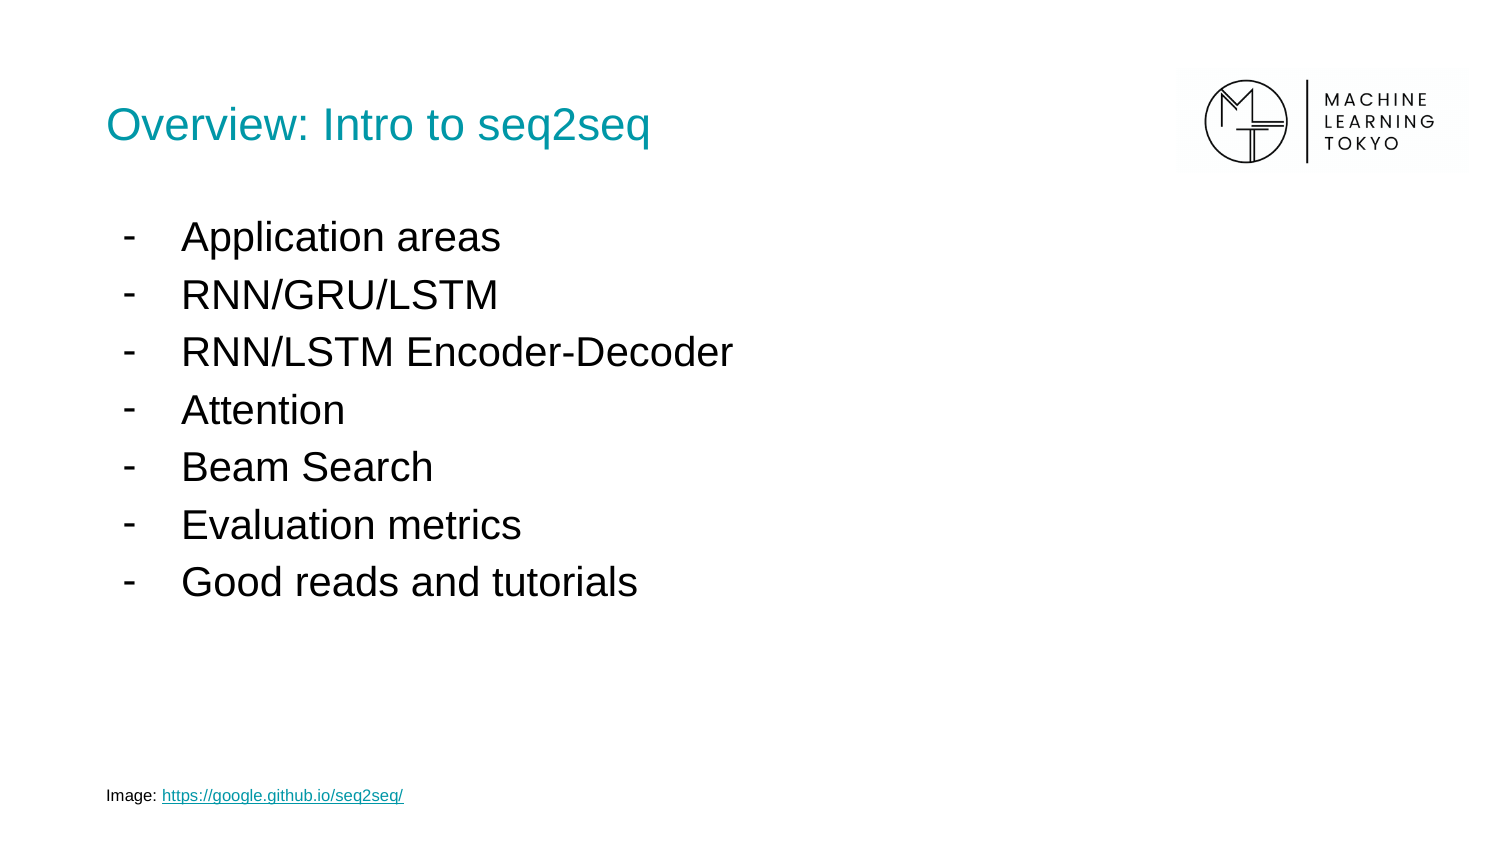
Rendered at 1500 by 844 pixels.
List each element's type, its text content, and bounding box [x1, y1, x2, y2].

picture [1176, 67, 1470, 173]
text_box Image: https://google.github.io/seq2seq/ [91, 770, 584, 844]
text_box Overview: Intro to seq2seq [91, 79, 873, 161]
title Application areas RNN/GRU/LSTM RNN/LSTM Encoder-Decoder Attention Beam Search Evaluation metrics Good reads and tutorials [91, 184, 993, 621]
